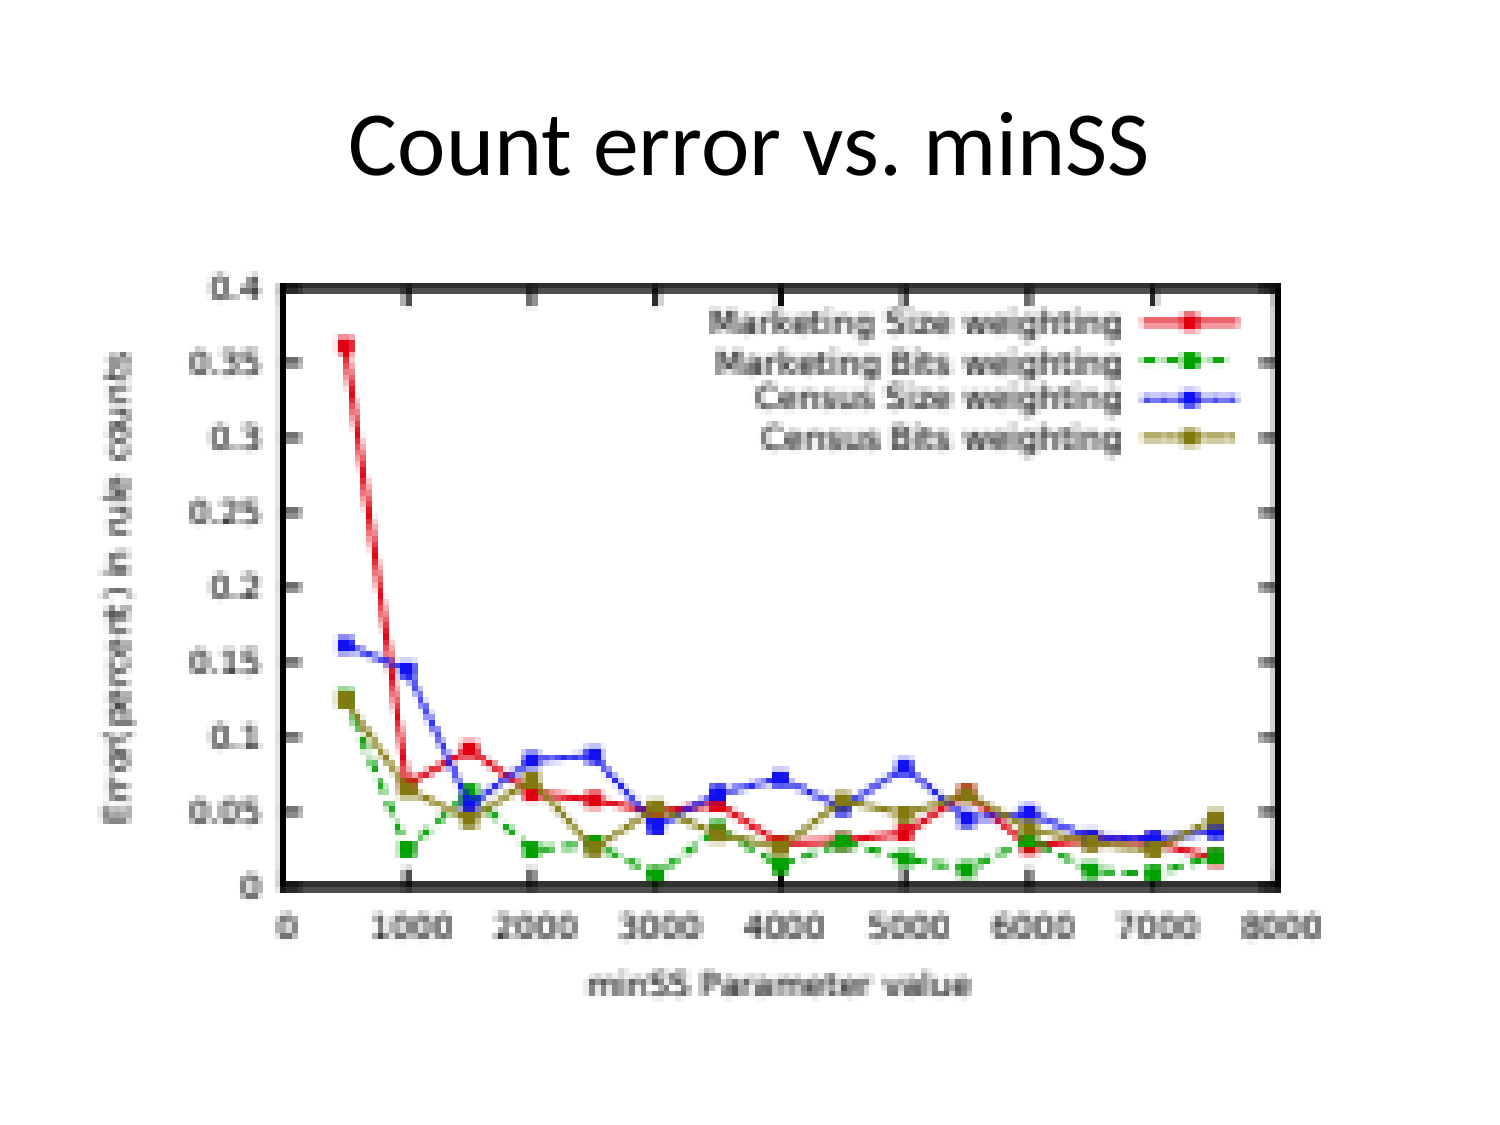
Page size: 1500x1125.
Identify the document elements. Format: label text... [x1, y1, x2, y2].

title Count error vs. minSS [75, 45, 1425, 233]
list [74, 262, 1345, 1012]
